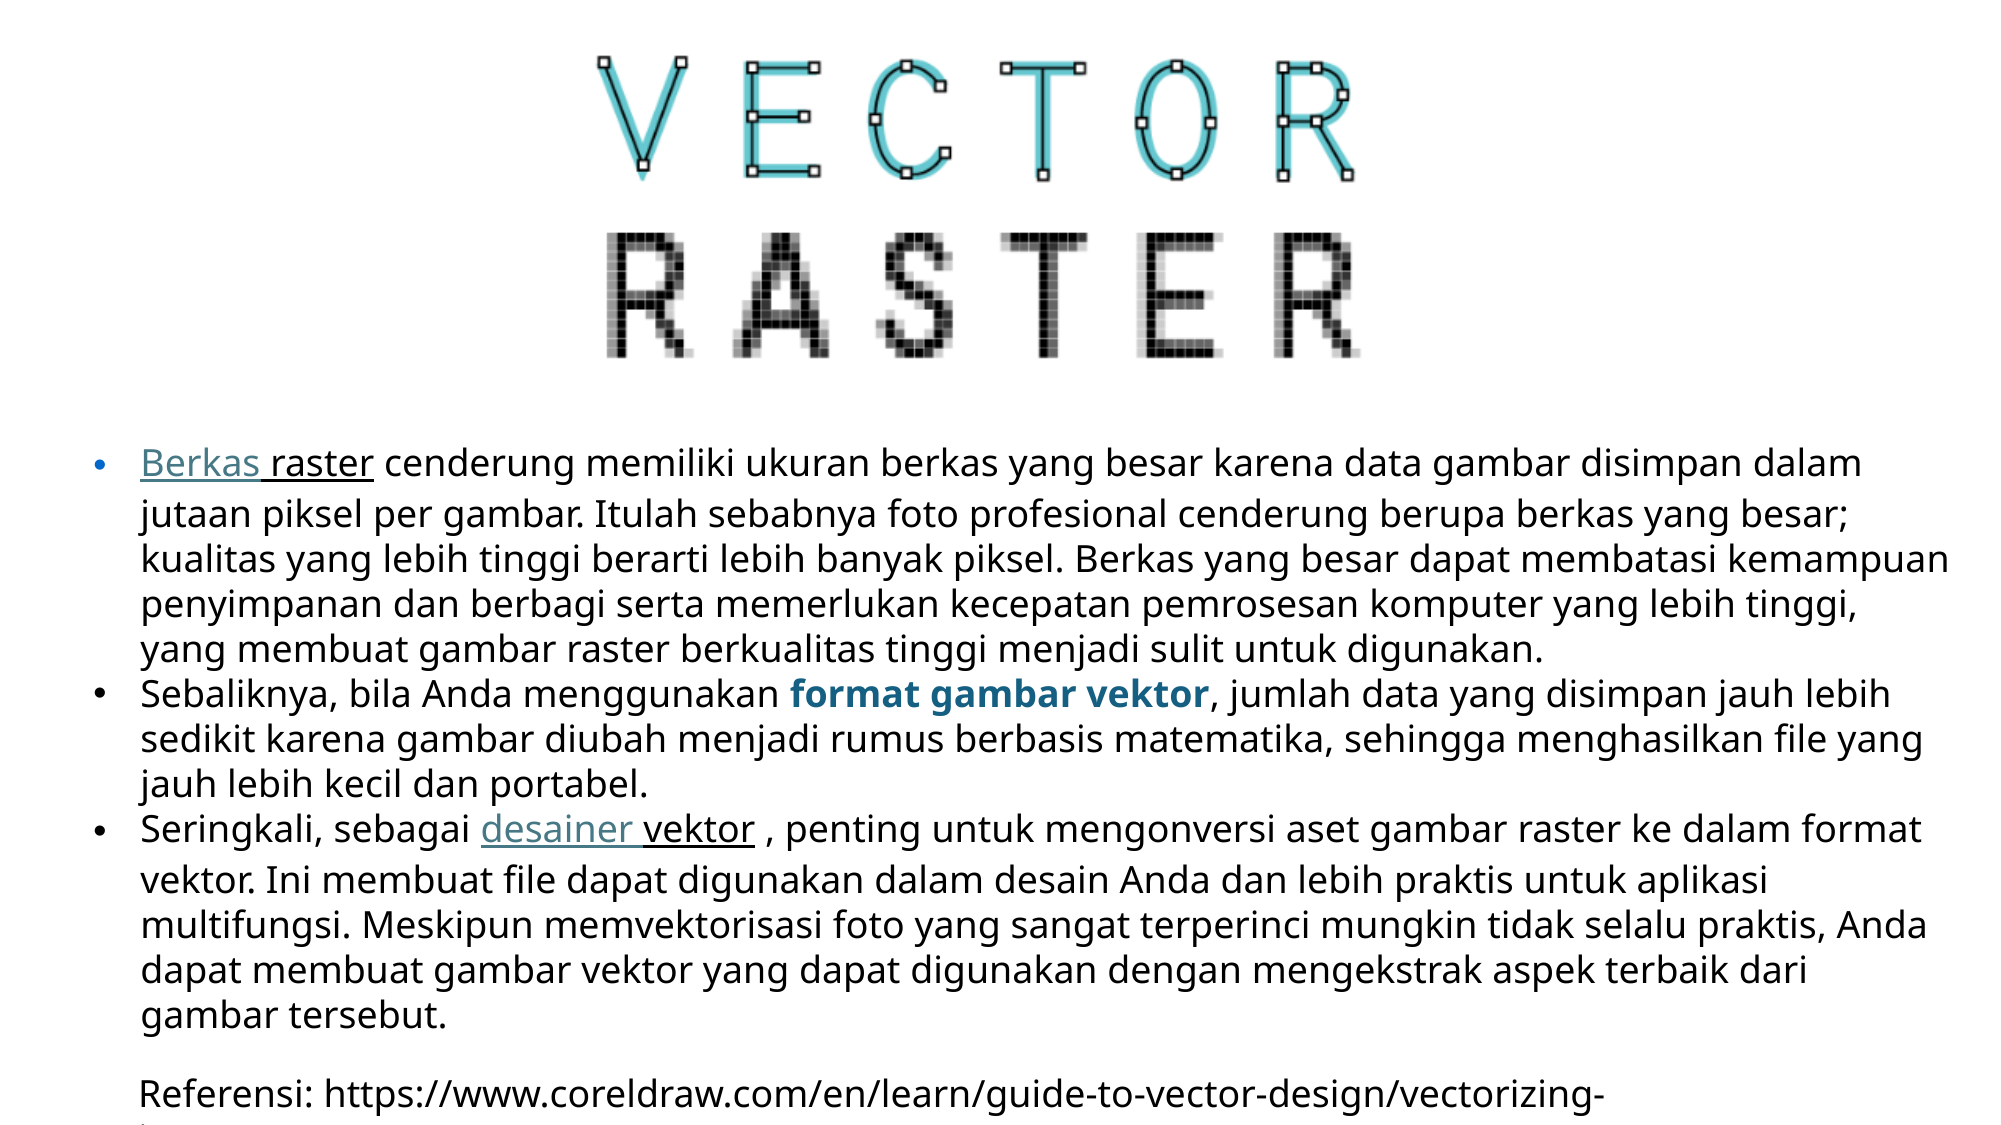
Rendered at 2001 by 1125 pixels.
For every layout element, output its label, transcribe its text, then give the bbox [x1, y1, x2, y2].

picture [557, 31, 1379, 386]
text_box Berkas raster cenderung memiliki ukuran berkas yang besar karena data gambar disimpan dalam jutaan piksel per gambar. Itulah sebabnya foto profesional cenderung berupa berkas yang besar; kualitas yang lebih tinggi berarti lebih banyak piksel. Berkas yang besar dapat membatasi kemampuan penyimpanan dan berbagi serta memerlukan kecepatan pemrosesan komputer yang lebih tinggi, yang membuat gambar raster berkualitas tinggi menjadi sulit untuk digunakan. Sebaliknya, bila Anda menggunakan format gambar vektor, jumlah data yang disimpan jauh lebih sedikit karena gambar diubah menjadi rumus berbasis matematika, sehingga menghasilkan file yang jauh lebih kecil dan portabel. Seringkali, sebagai desainer vektor , penting untuk mengonversi aset gambar raster ke dalam format vektor. Ini membuat file dapat digunakan dalam desain Anda dan lebih praktis untuk aplikasi multifungsi. Meskipun memvektorisasi foto yang sangat terperinci mungkin tidak selalu praktis, Anda dapat membuat gambar vektor yang dapat digunakan dengan mengekstrak aspek terbaik dari gambar tersebut. [78, 431, 1970, 1044]
text_box Referensi: https://www.coreldraw.com/en/learn/guide-to-vector-design/vectorizing-images/ [123, 1063, 1689, 1125]
